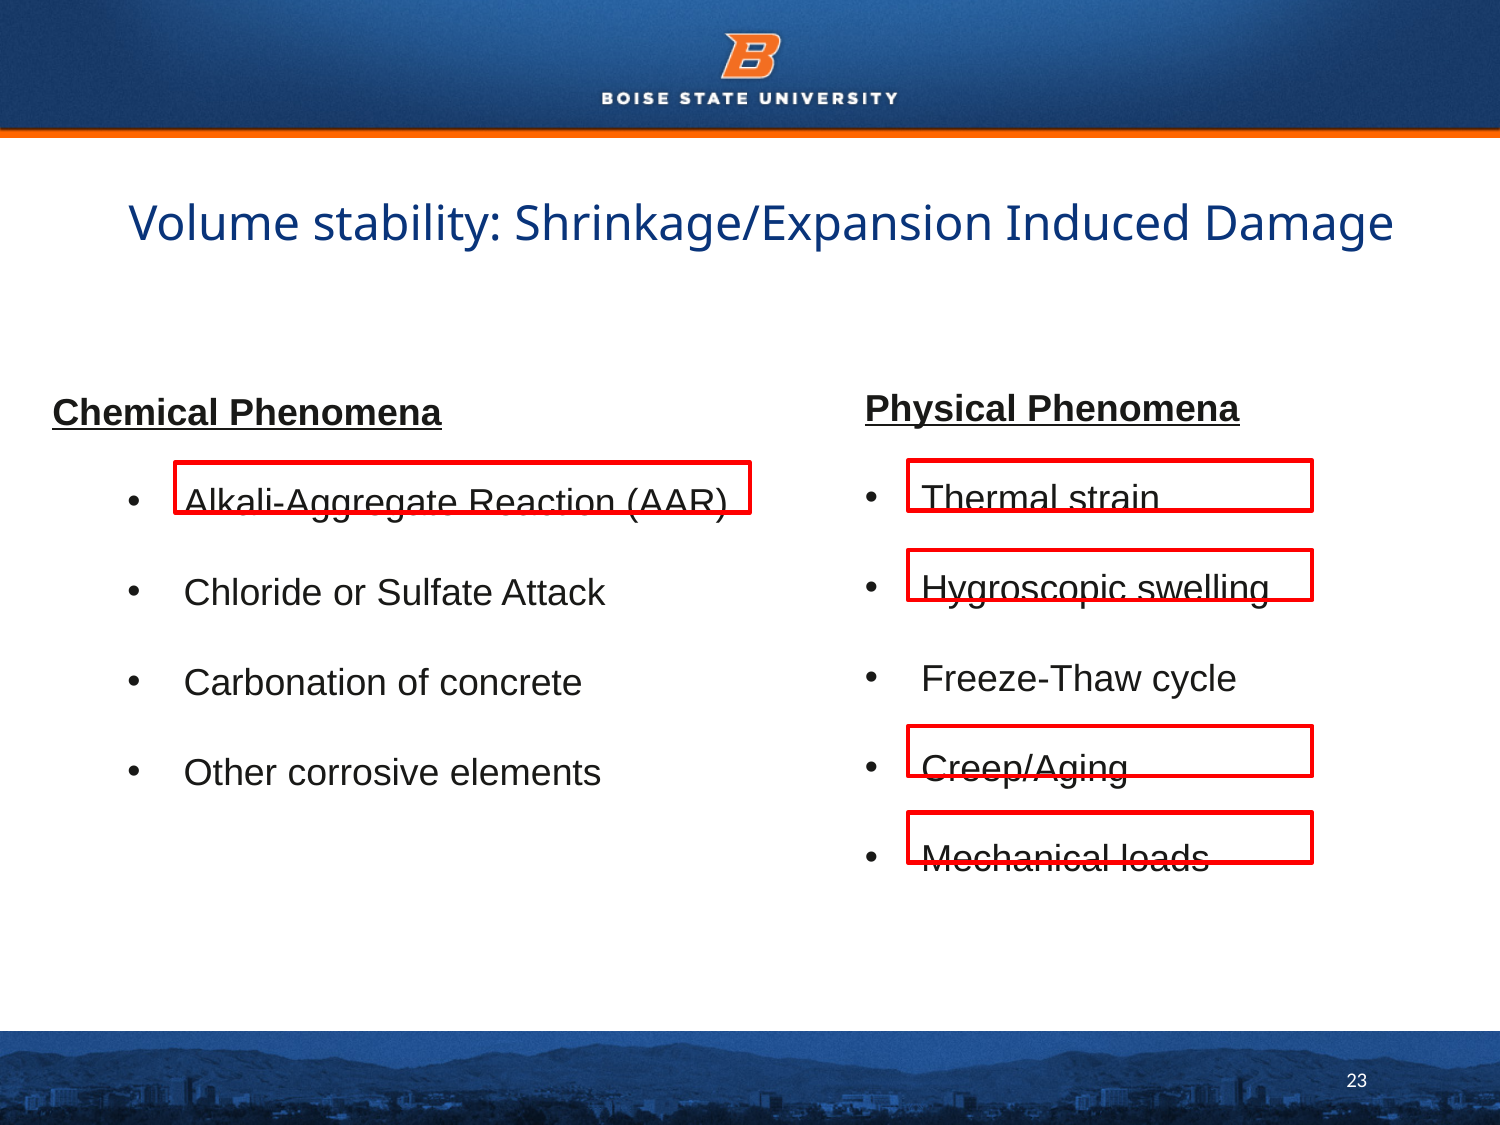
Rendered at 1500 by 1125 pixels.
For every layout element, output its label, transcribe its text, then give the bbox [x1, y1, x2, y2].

picture [0, 0, 1500, 138]
text_box [173, 460, 752, 515]
text_box [906, 458, 1314, 513]
text_box Physical Phenomena Thermal strain Hygroscopic swelling Freeze-Thaw cycle Creep/Aging Mechanical loads [849, 331, 1488, 887]
text_box [906, 810, 1314, 865]
text_box Chemical Phenomena Alkali-Aggregate Reaction (AAR) Chloride or Sulfate Attack Carbonation of concrete Other corrosive elements [37, 335, 788, 891]
picture [0, 1031, 1500, 1125]
text_box [906, 548, 1314, 602]
title Volume stability: Shrinkage/Expansion Induced Damage [87, 162, 1438, 280]
text_box [906, 724, 1314, 778]
